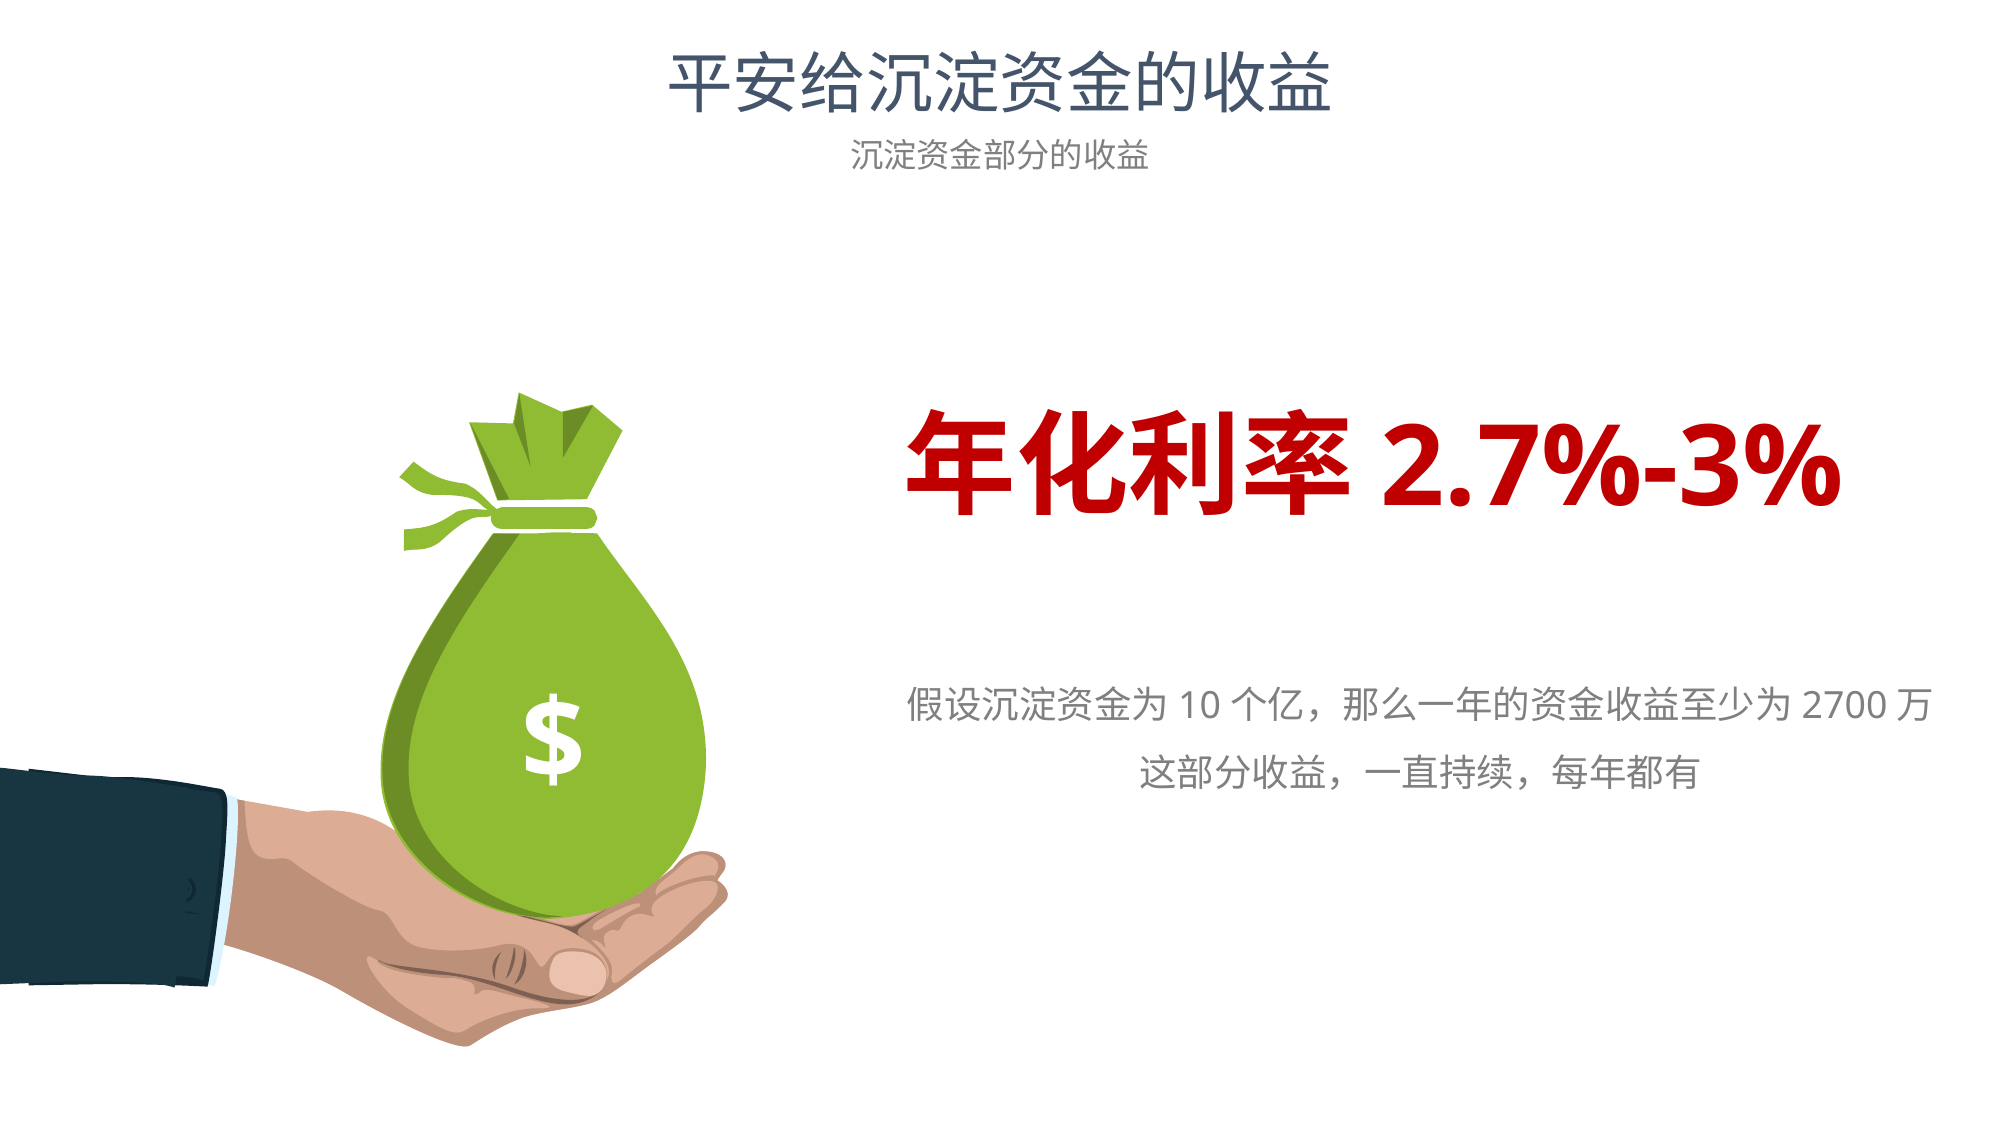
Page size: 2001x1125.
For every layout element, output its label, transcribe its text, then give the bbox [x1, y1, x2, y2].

text_box 年化利率2.7%-3% [793, 385, 1955, 538]
text_box 假设沉淀资金为10个亿，那么一年的资金收益至少为2700万 这部分收益，一直持续，每年都有 [886, 651, 1955, 955]
list 沉淀资金部分的收益 [196, 131, 1804, 183]
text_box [0, 392, 735, 1054]
list 平安给沉淀资金的收益 [196, 43, 1804, 129]
